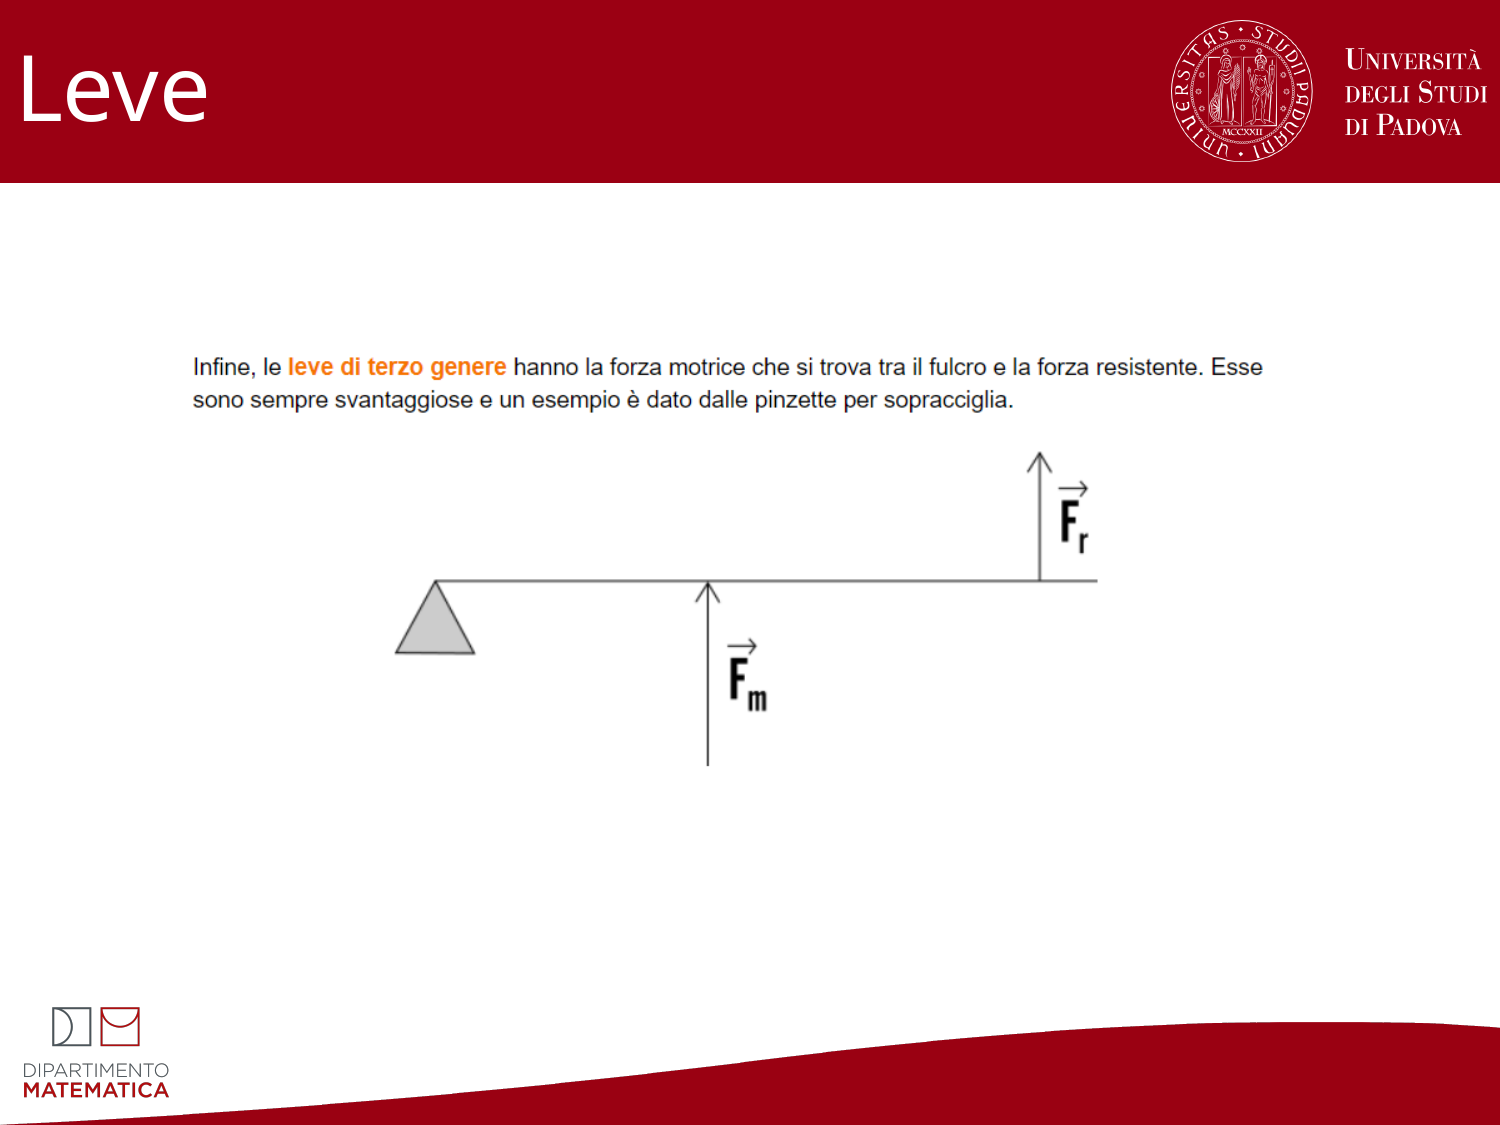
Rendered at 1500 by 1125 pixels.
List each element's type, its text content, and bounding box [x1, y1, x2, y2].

picture [0, 1007, 1500, 1125]
picture [186, 335, 1314, 790]
picture [1171, 20, 1487, 162]
title Leve [0, 0, 1159, 183]
